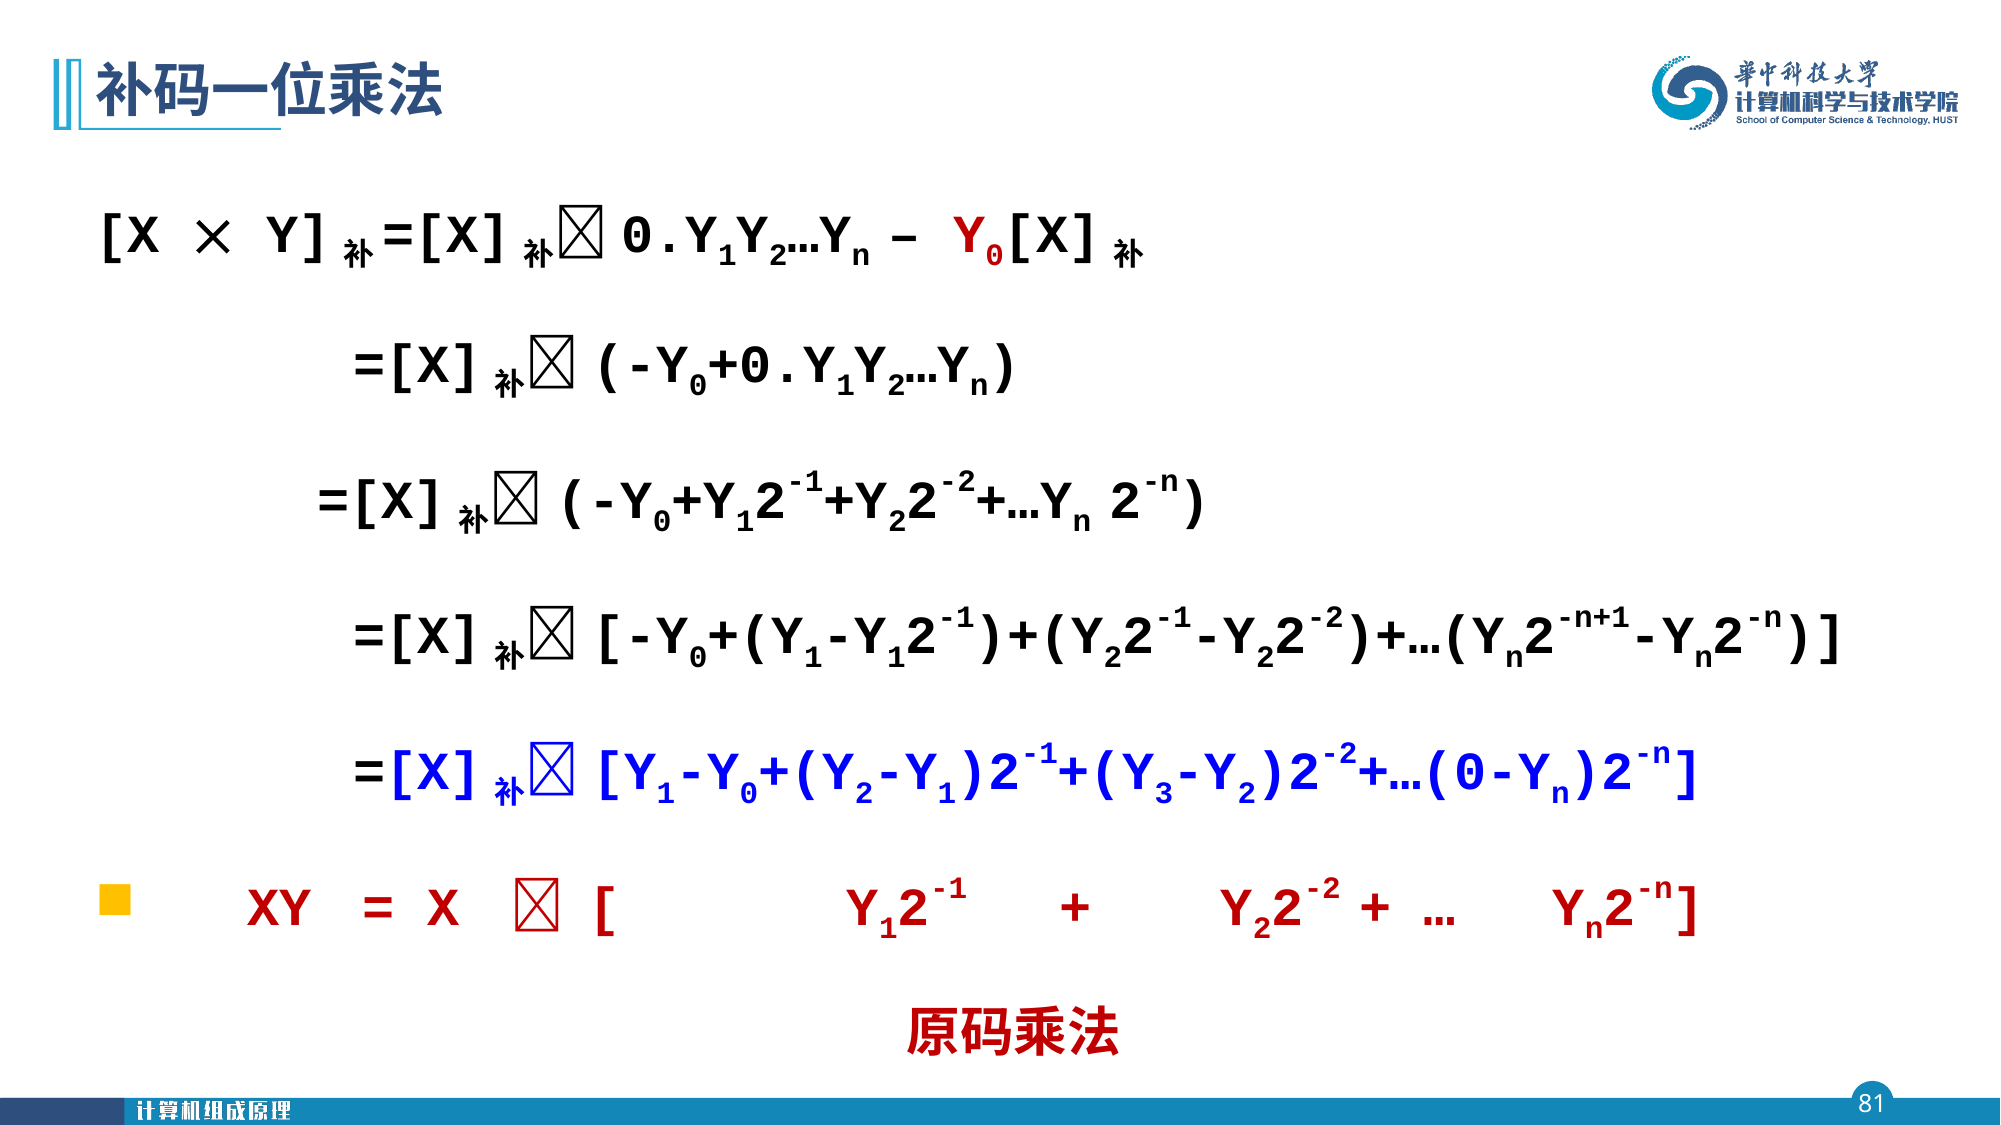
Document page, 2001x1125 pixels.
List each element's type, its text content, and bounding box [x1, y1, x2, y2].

list [X  Y]补=[X]补0.Y1Y2…Yn – Y0[X]补 =[X]补(-Y0+0.Y1Y2…Yn) =[X]补(-Y0+Y12-1+Y22-2+…Yn 2-n) =[X]补[-Y0+(Y1-Y12-1)+(Y22-1-Y22-2)+…(Yn2-n+1-Yn2-n)] =[X]补[Y1-Y0+(Y2-Y1)2-1+(Y3-Y2)2-2+…(0-Yn)2-n] XY补= X补  [ Y12-1 + Y22-2 + … Yn2-n] 原码乘法 [80, 154, 1961, 1080]
title 补码一位乘法 [80, 42, 1805, 144]
picture [1805, 56, 1958, 130]
